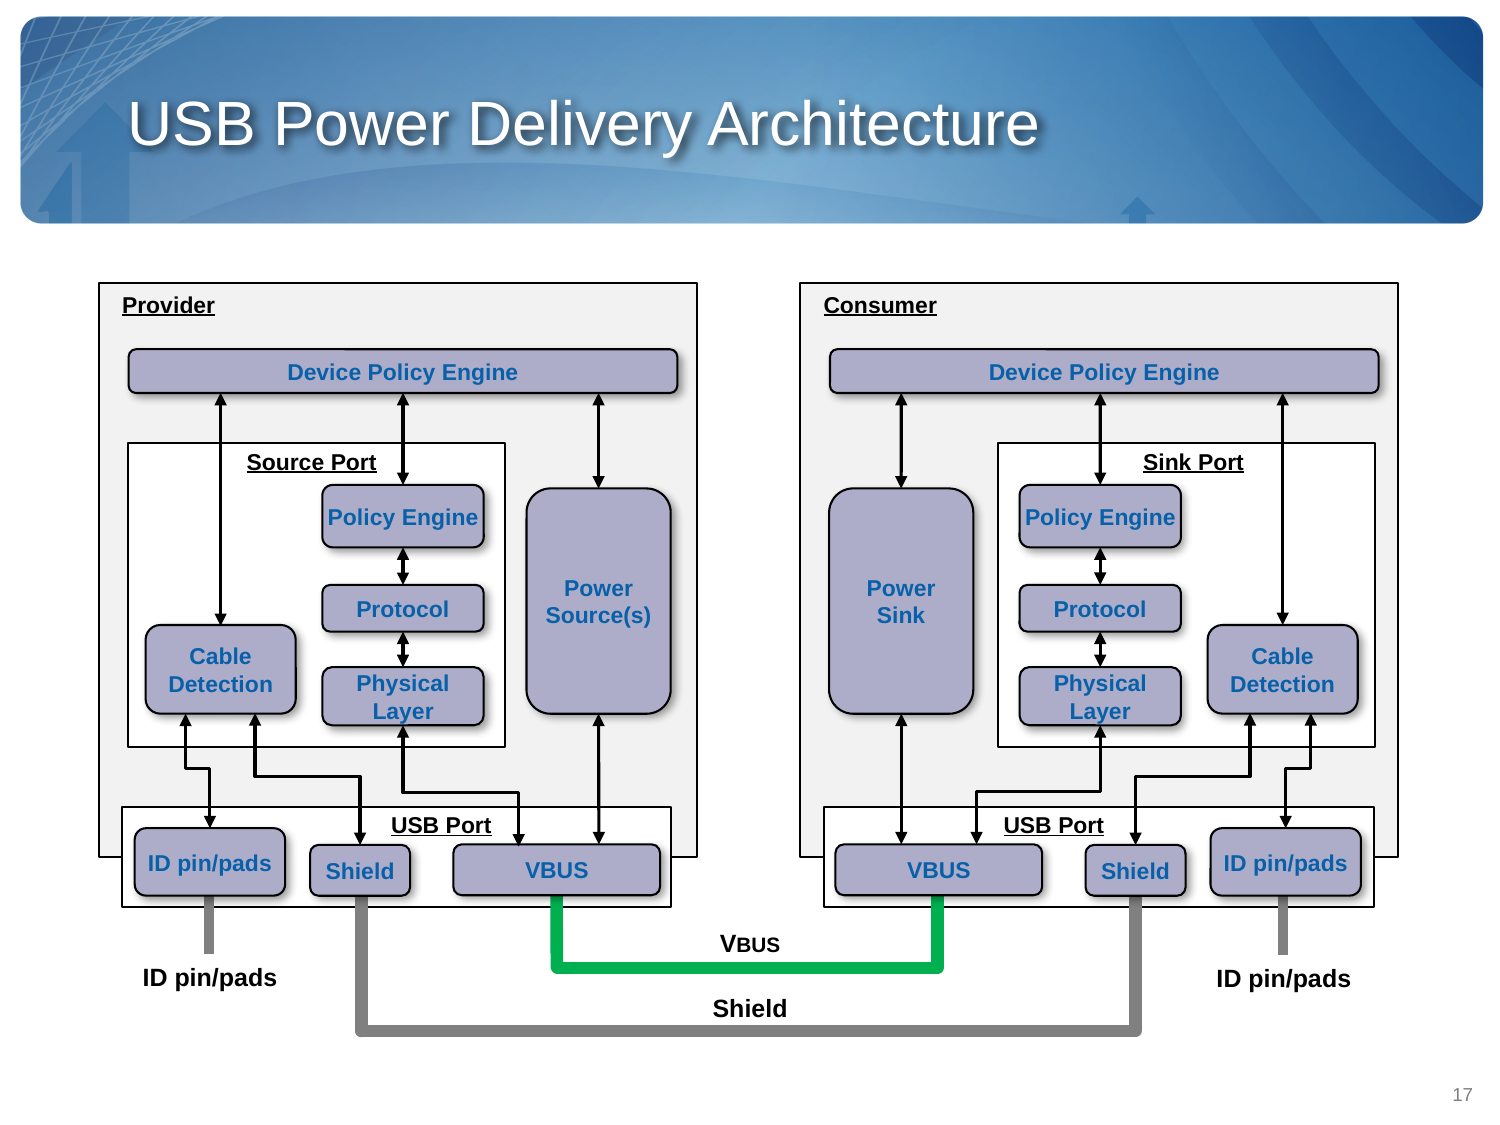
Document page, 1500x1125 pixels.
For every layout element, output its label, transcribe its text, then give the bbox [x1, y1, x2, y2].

slide_number 17 [1175, 1074, 1489, 1125]
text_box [98, 282, 1399, 1032]
title USB Power Delivery Architecture [112, 17, 1138, 223]
picture [0, 0, 1500, 242]
